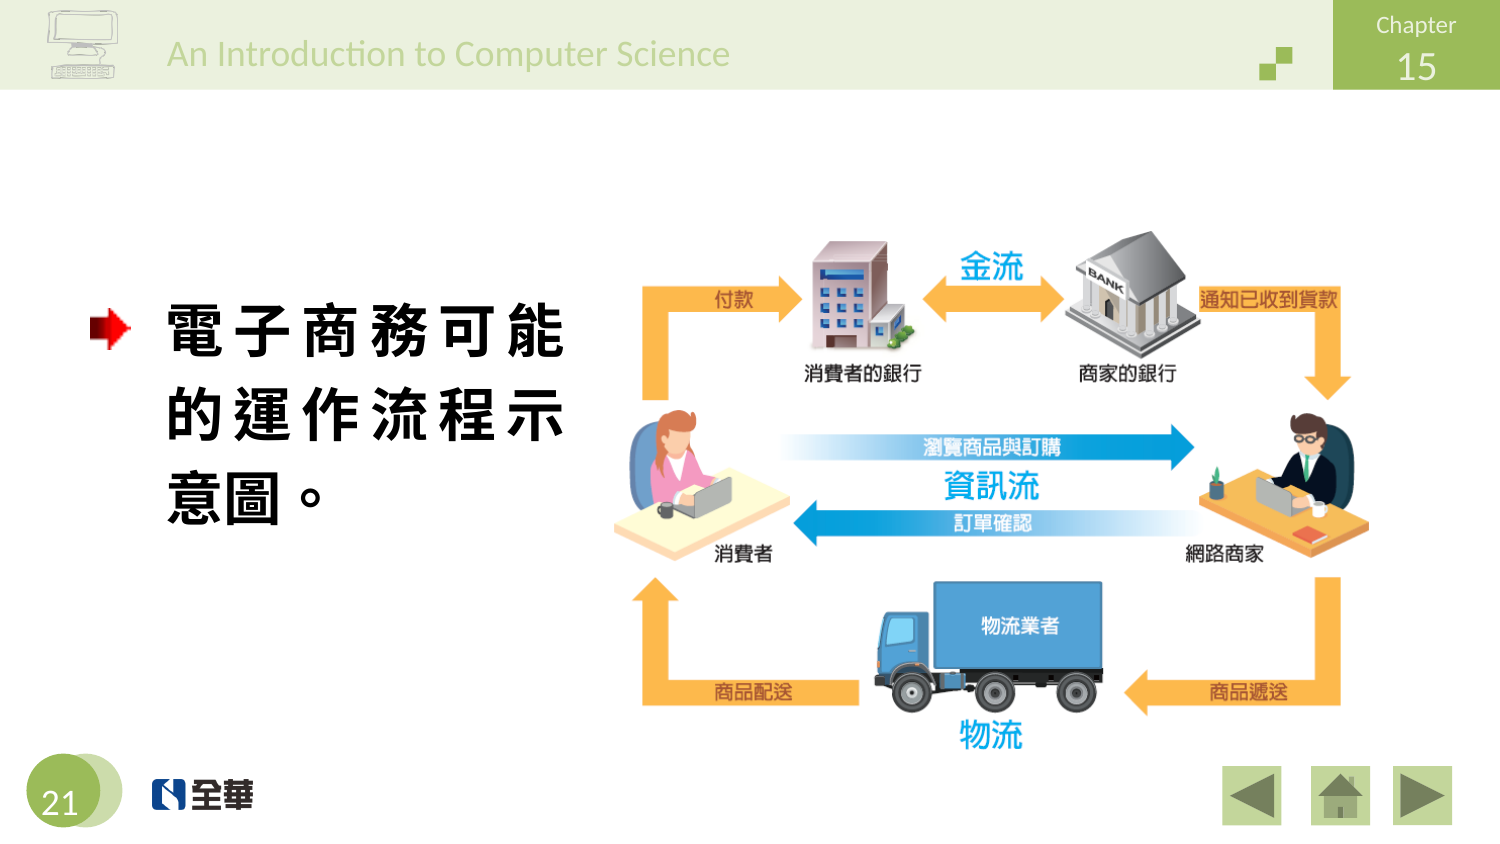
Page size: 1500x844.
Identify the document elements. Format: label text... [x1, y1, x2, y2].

picture [90, 308, 131, 350]
picture [602, 223, 1377, 756]
list 電子商務可能的運作流程示意圖。 [75, 272, 581, 754]
picture [47, 10, 118, 79]
picture [152, 779, 253, 810]
